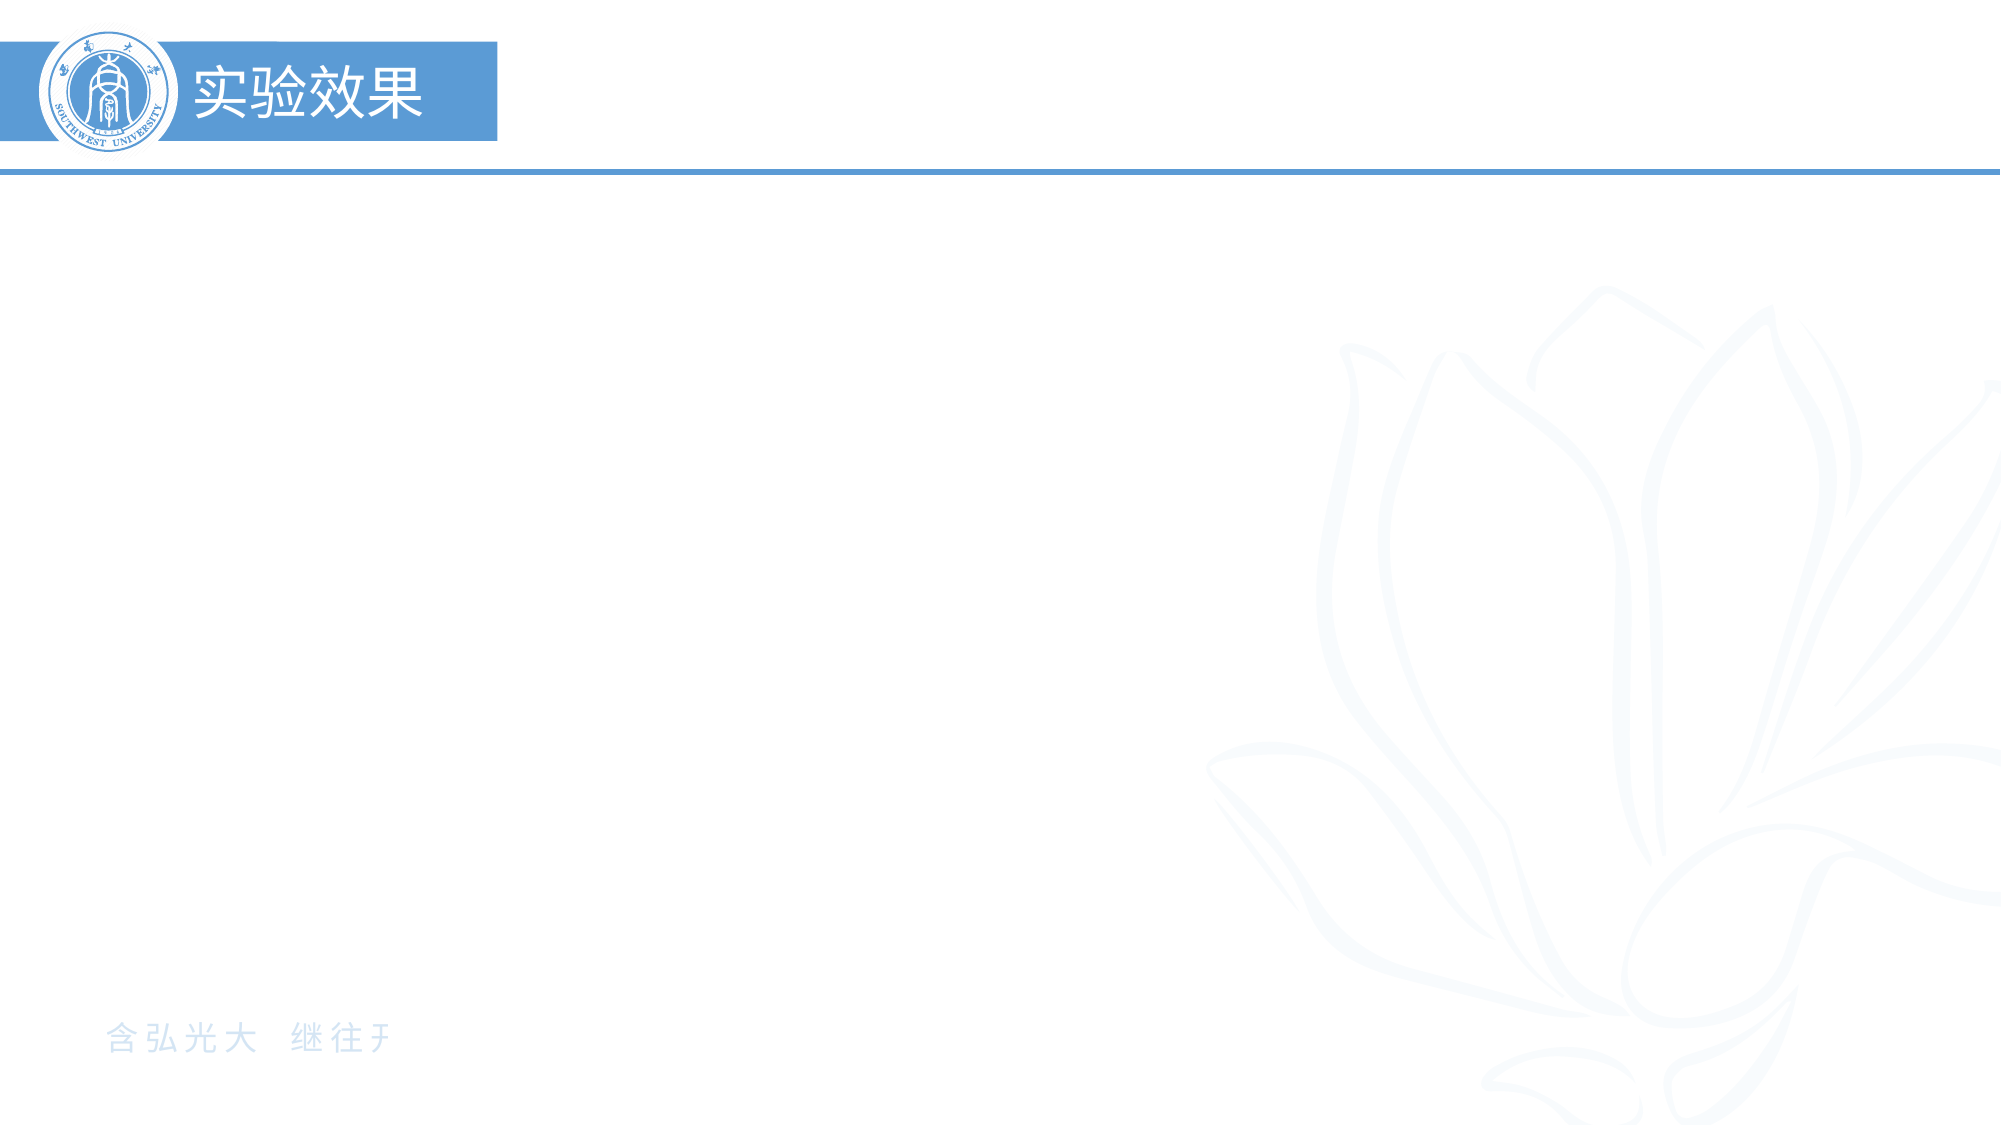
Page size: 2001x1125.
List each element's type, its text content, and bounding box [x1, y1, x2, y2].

list 实验效果 [180, 41, 498, 141]
